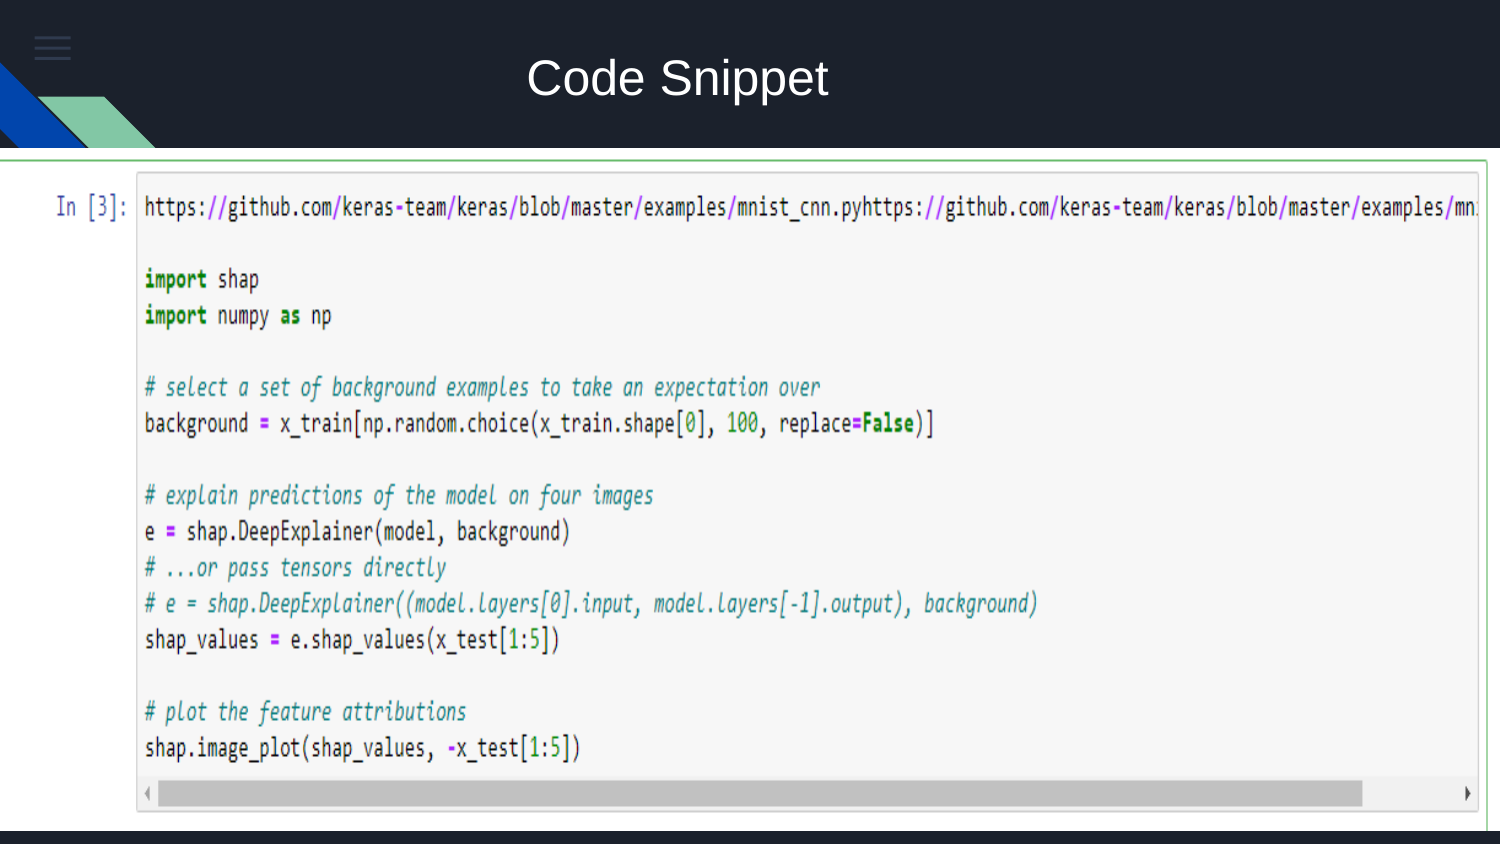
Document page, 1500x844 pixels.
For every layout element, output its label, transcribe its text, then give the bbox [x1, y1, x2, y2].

text_box Code Snippet [511, 38, 1066, 114]
picture [0, 148, 1500, 831]
